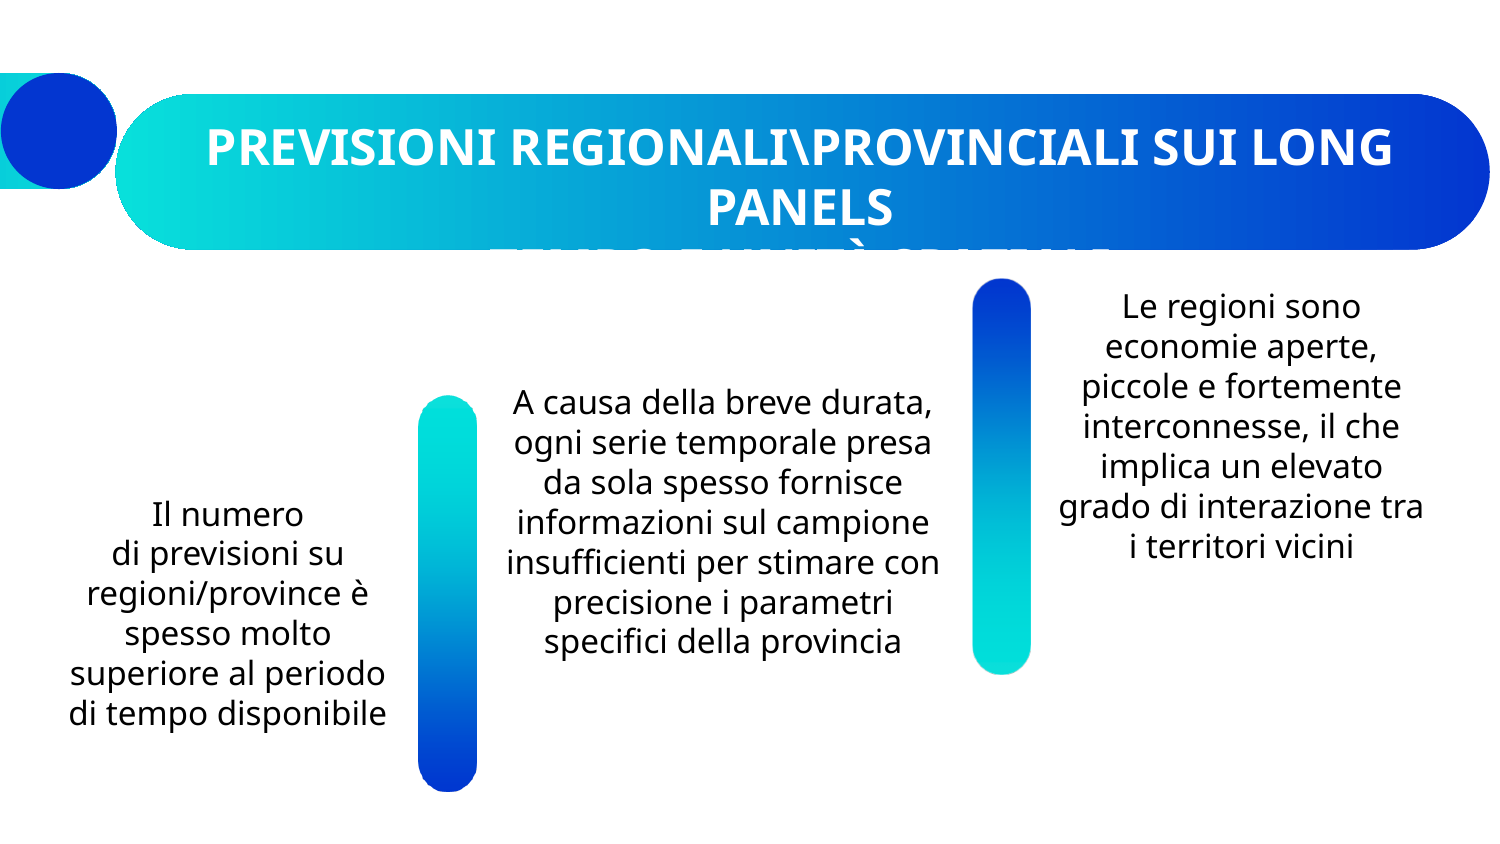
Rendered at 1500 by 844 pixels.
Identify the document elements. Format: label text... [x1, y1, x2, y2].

title PREVISIONI REGIONALI\PROVINCIALI SUI LONG PANELS TEMPO E UNITÀ SPAZIALI [103, 100, 1497, 239]
picture [418, 639, 477, 792]
text_box Le regioni sono economie aperte, piccole e fortemente interconnesse, il che implica un elevato grado di interazione tra i territori vicini [1039, 278, 1444, 573]
picture [971, 278, 1031, 675]
text_box Il numero di previsioni su regioni/province è spesso molto superiore al periodo di tempo disponibile [45, 485, 411, 740]
text_box [154, 239, 1452, 250]
text_box A causa della breve durata, ogni serie temporale presa da sola spesso fornisce informazioni sul campione insufficienti per stimare con precisione i parametri specifici della provincia [484, 373, 963, 669]
picture [418, 395, 477, 580]
text_box [163, 94, 1442, 100]
